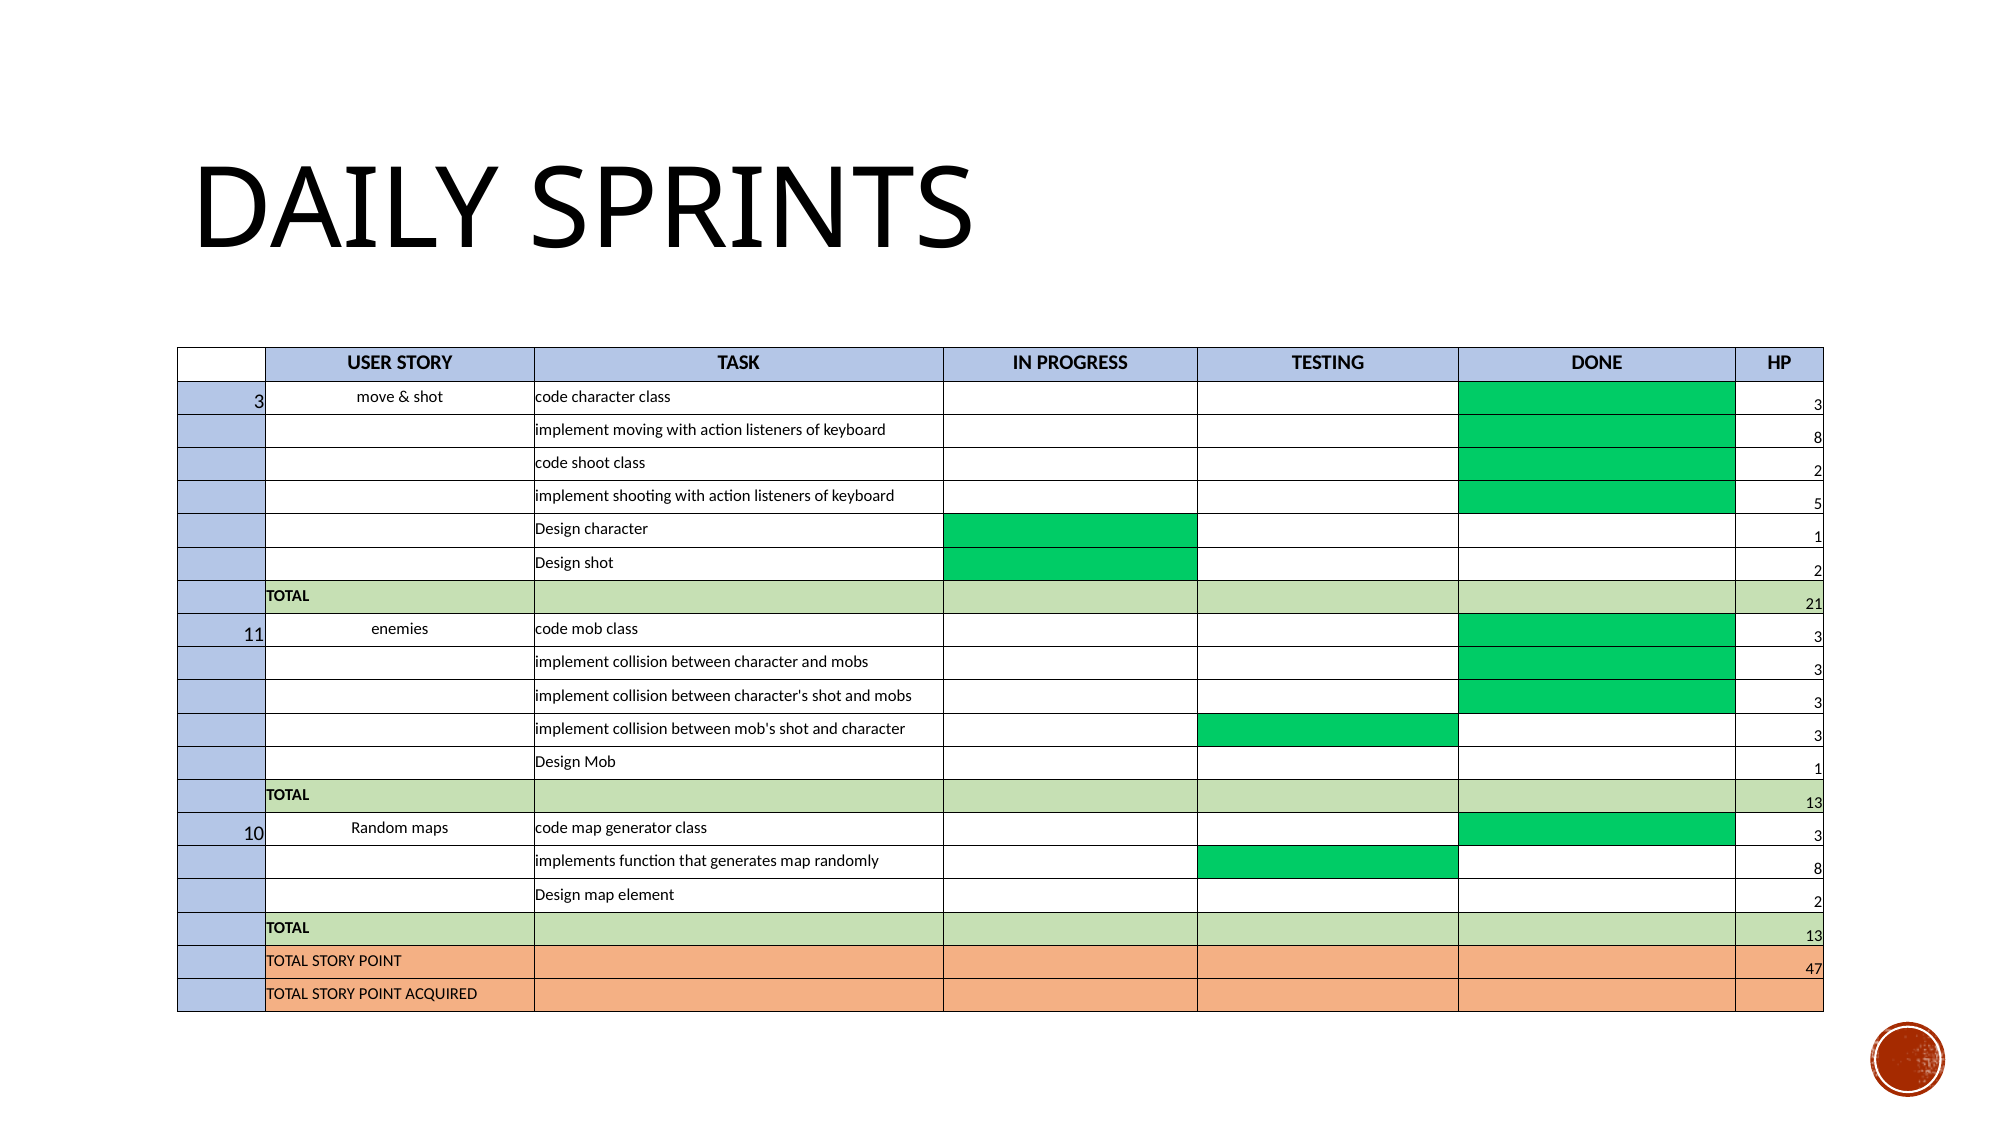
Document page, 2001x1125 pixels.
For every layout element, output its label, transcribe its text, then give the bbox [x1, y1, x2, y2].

table_cell 2 [1736, 879, 1823, 912]
table_cell enemies [266, 614, 534, 646]
table_cell 1 [1736, 514, 1823, 547]
table_cell [178, 780, 265, 812]
table_cell [1198, 946, 1458, 978]
table_cell TOTAL [266, 780, 534, 812]
table_cell [266, 448, 534, 480]
table_cell [1198, 913, 1458, 945]
table_cell [944, 813, 1197, 845]
table_cell [178, 747, 265, 779]
table_cell code map generator class [535, 813, 943, 845]
table_cell 3 [1736, 614, 1823, 646]
table_cell implement collision between character's shot and mobs [535, 680, 943, 713]
table_cell [1198, 448, 1458, 480]
table_cell [266, 714, 534, 746]
table_cell [944, 548, 1197, 580]
table_cell [266, 481, 534, 513]
table_cell [1198, 514, 1458, 547]
table_cell [266, 415, 534, 447]
table_cell [266, 680, 534, 713]
table_cell 3 [178, 382, 265, 414]
table_cell implement moving with action listeners of keyboard [535, 415, 943, 447]
table_cell Design Mob [535, 747, 943, 779]
table_cell 2 [1736, 548, 1823, 580]
table_cell [1459, 647, 1735, 679]
table_header TESTING [1198, 348, 1458, 381]
table_cell [1459, 614, 1735, 646]
table_cell [178, 846, 265, 878]
table_cell [1198, 647, 1458, 679]
table_cell [944, 382, 1197, 414]
table_cell [1198, 813, 1458, 845]
table_cell [944, 979, 1197, 1011]
table_cell 10 [178, 813, 265, 845]
table_cell [178, 415, 265, 447]
table_cell [1459, 780, 1735, 812]
table_cell [944, 846, 1197, 878]
table_cell 8 [1736, 415, 1823, 447]
table_cell [535, 946, 943, 978]
table_cell [178, 448, 265, 480]
table_cell code mob class [535, 614, 943, 646]
table_cell [178, 946, 265, 978]
table_cell [1459, 548, 1735, 580]
table_cell 1 [1736, 747, 1823, 779]
table_cell [944, 481, 1197, 513]
table_cell TOTAL [266, 581, 534, 613]
table_cell [1459, 415, 1735, 447]
table_cell [266, 747, 534, 779]
table_cell [1459, 913, 1735, 945]
table_header DONE [1459, 348, 1735, 381]
table_cell [944, 879, 1197, 912]
table_cell [1459, 514, 1735, 547]
table_cell 3 [1736, 382, 1823, 414]
table_cell code shoot class [535, 448, 943, 480]
table_cell [1459, 382, 1735, 414]
table_cell TOTAL STORY POINT ACQUIRED [266, 979, 534, 1011]
table_cell [178, 647, 265, 679]
table_cell Design character [535, 514, 943, 547]
table_cell [266, 514, 534, 547]
table_cell [944, 747, 1197, 779]
table_cell [944, 647, 1197, 679]
table_cell [1198, 548, 1458, 580]
table_cell [178, 514, 265, 547]
table_cell [535, 581, 943, 613]
table_cell [1459, 581, 1735, 613]
table_cell [266, 879, 534, 912]
table_cell move & shot [266, 382, 534, 414]
table_cell [535, 913, 943, 945]
table_cell implement collision between mob's shot and character [535, 714, 943, 746]
table_cell TOTAL STORY POINT [266, 946, 534, 978]
table_cell [1198, 879, 1458, 912]
table_cell [1198, 614, 1458, 646]
table_cell [1198, 747, 1458, 779]
table_cell [944, 913, 1197, 945]
table_cell [944, 614, 1197, 646]
table_cell [1459, 747, 1735, 779]
table_cell implements function that generates map randomly [535, 846, 943, 878]
table_cell [178, 979, 265, 1011]
table_cell [1198, 780, 1458, 812]
table_cell [944, 780, 1197, 812]
table_cell [1198, 481, 1458, 513]
table_header HP [1736, 348, 1823, 381]
table_cell 8 [1736, 846, 1823, 878]
table_cell [266, 548, 534, 580]
table_cell [1736, 979, 1823, 1011]
table_cell [535, 979, 943, 1011]
table_cell 3 [1736, 714, 1823, 746]
table_cell [1459, 481, 1735, 513]
table_cell 2 [1736, 448, 1823, 480]
table_cell [178, 879, 265, 912]
table_cell 5 [1736, 481, 1823, 513]
table_cell 11 [178, 614, 265, 646]
table_cell 47 [1736, 946, 1823, 978]
table_cell Design shot [535, 548, 943, 580]
table_cell [1198, 382, 1458, 414]
table_cell [944, 448, 1197, 480]
table_cell [178, 581, 265, 613]
table_cell [1198, 581, 1458, 613]
table_cell [1459, 979, 1735, 1011]
table_cell Random maps [266, 813, 534, 845]
table_cell [1459, 448, 1735, 480]
table_cell [1198, 846, 1458, 878]
table_cell [1198, 714, 1458, 746]
table_cell [178, 913, 265, 945]
table_cell [535, 780, 943, 812]
table_cell 21 [1736, 581, 1823, 613]
table_cell [944, 415, 1197, 447]
title Daily Sprints [175, 79, 1826, 344]
table_cell [1459, 946, 1735, 978]
table_cell [178, 680, 265, 713]
table_header IN PROGRESS [944, 348, 1197, 381]
table_cell [1459, 846, 1735, 878]
table_cell [266, 647, 534, 679]
table_cell [178, 548, 265, 580]
table_cell [944, 946, 1197, 978]
table_cell [1459, 680, 1735, 713]
table_cell [178, 481, 265, 513]
table_cell TOTAL [266, 913, 534, 945]
table_cell [944, 714, 1197, 746]
table_cell [1198, 680, 1458, 713]
table_cell 3 [1736, 680, 1823, 713]
table_cell [178, 714, 265, 746]
table_header [178, 348, 265, 381]
table_cell [944, 514, 1197, 547]
table_cell implement shooting with action listeners of keyboard [535, 481, 943, 513]
table_cell [944, 680, 1197, 713]
table_header TASK [535, 348, 943, 381]
table_cell 3 [1736, 647, 1823, 679]
table_cell implement collision between character and mobs [535, 647, 943, 679]
table_cell [1459, 879, 1735, 912]
table_cell Design map element [535, 879, 943, 912]
table_cell 13 [1736, 913, 1823, 945]
table_cell [1459, 714, 1735, 746]
table_cell [1198, 415, 1458, 447]
table_cell [944, 581, 1197, 613]
table_cell 3 [1736, 813, 1823, 845]
table_cell [1198, 979, 1458, 1011]
table_cell 13 [1736, 780, 1823, 812]
table_cell code character class [535, 382, 943, 414]
table_cell [1459, 813, 1735, 845]
table_cell [266, 846, 534, 878]
table_header USER STORY [266, 348, 534, 381]
